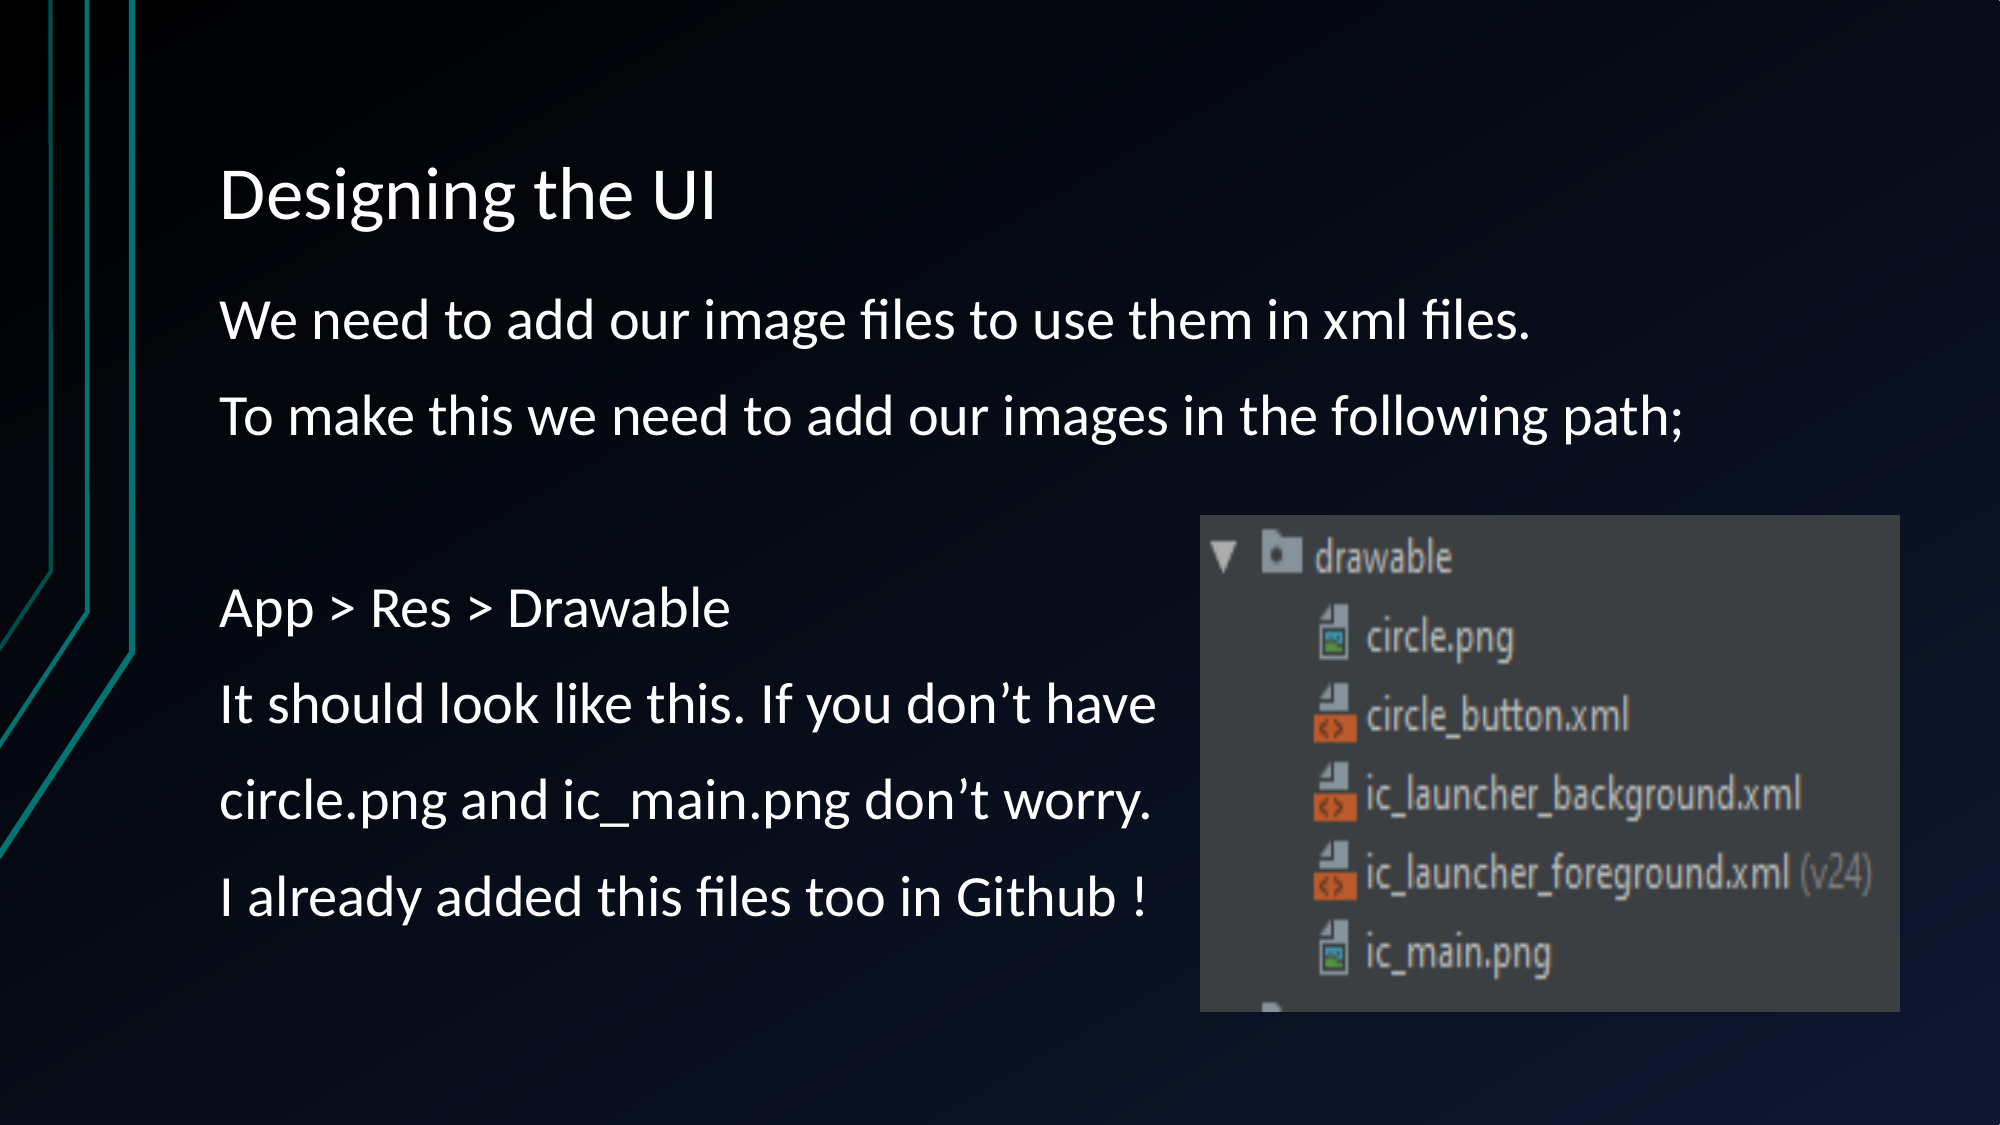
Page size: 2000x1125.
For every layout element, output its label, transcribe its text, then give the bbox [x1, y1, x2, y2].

picture [1200, 514, 1900, 1012]
list We need to add our image files to use them in xml files. To make this we need to add our images in the following path; App > Res > Drawable It should look like this. If you don’t have circle.png and ic_main.png don’t worry. I already added this files too in Github ! [199, 279, 1900, 1012]
title Designing the UI [199, 45, 1900, 246]
